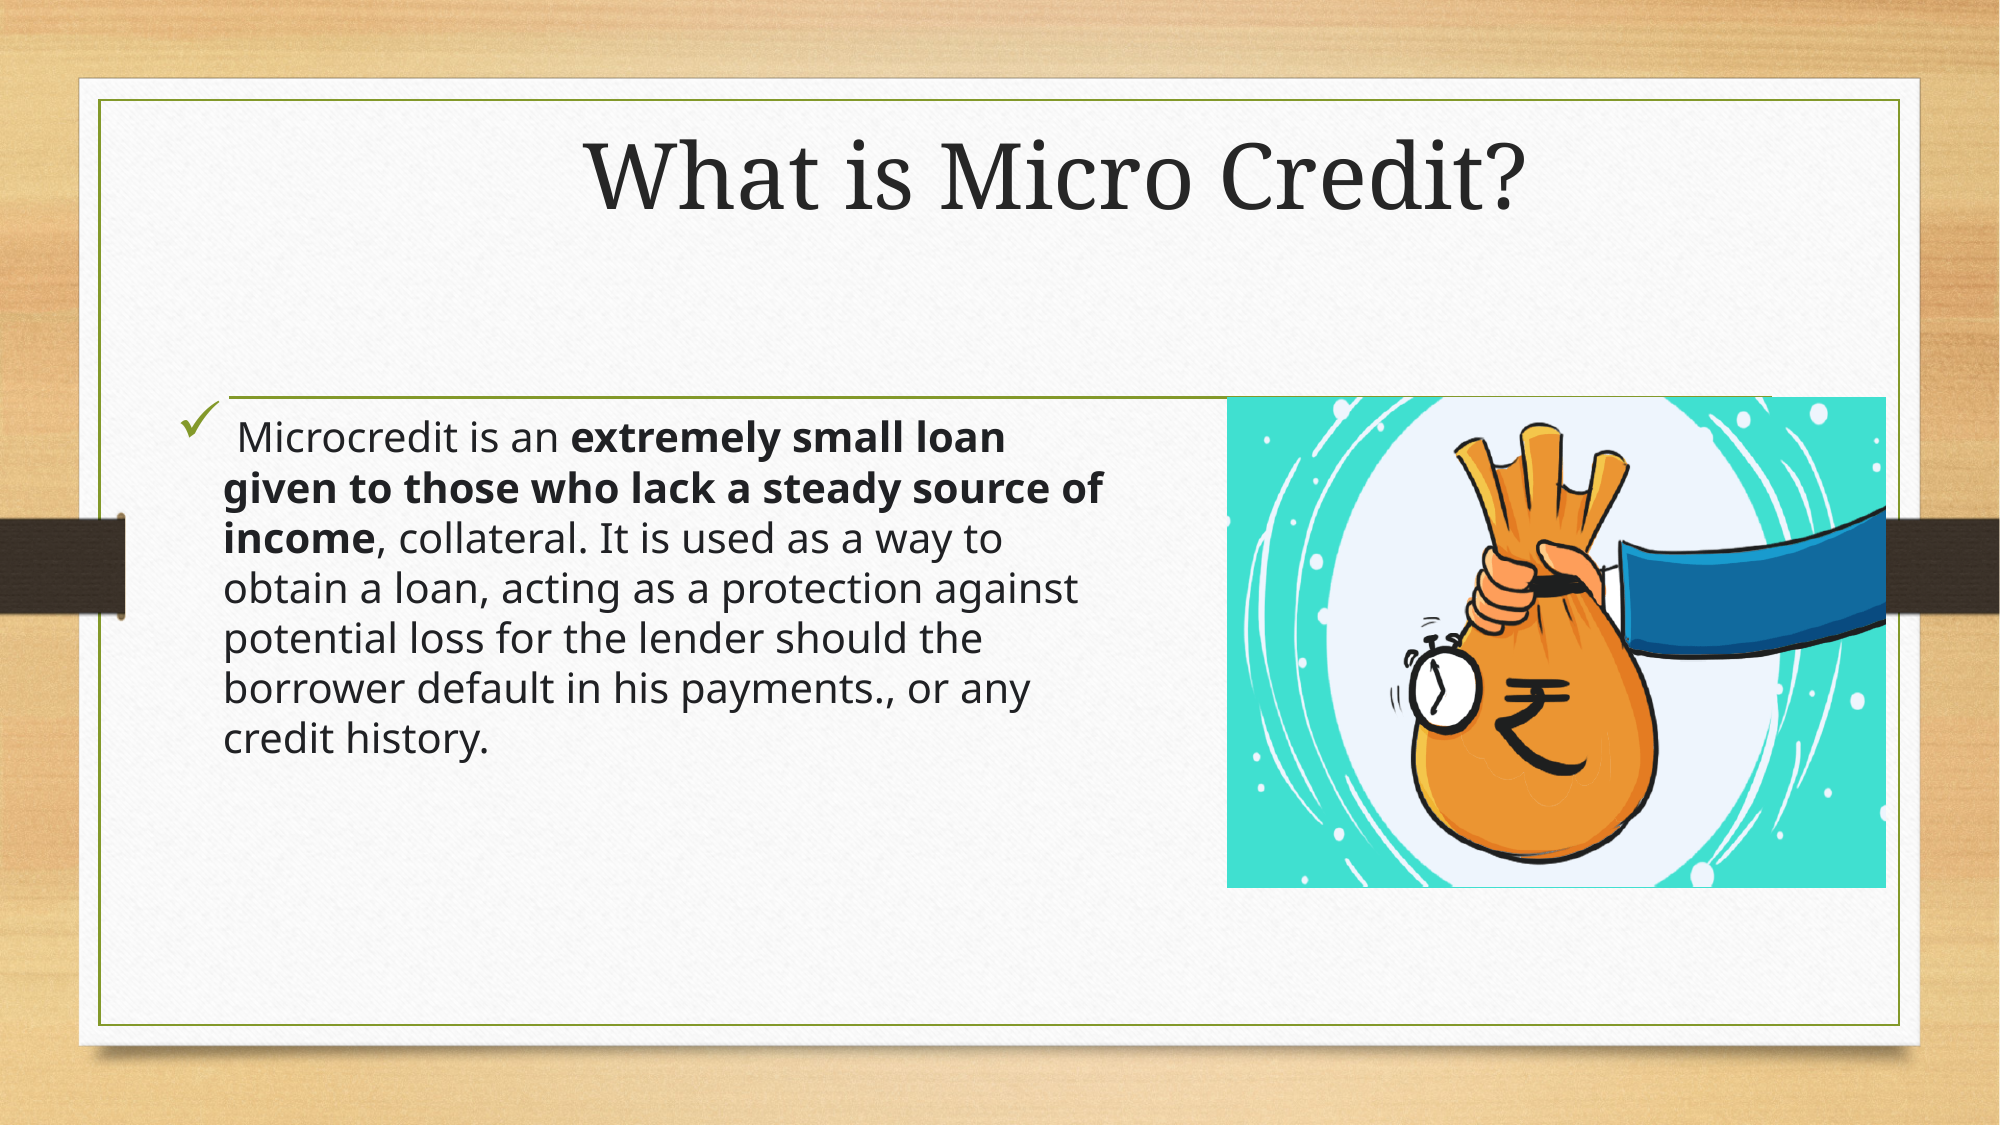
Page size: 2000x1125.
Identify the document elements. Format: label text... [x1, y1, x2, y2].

picture [0, 0, 2000, 1125]
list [1227, 396, 1886, 888]
list Microcredit is an extremely small loan given to those who lack a steady source of income, collateral. It is used as a way to obtain a loan, acting as a protection against potential loss for the lender should the borrower default in his payments., or any credit history. [161, 394, 1142, 845]
title What is Micro Credit? [249, 66, 1863, 279]
